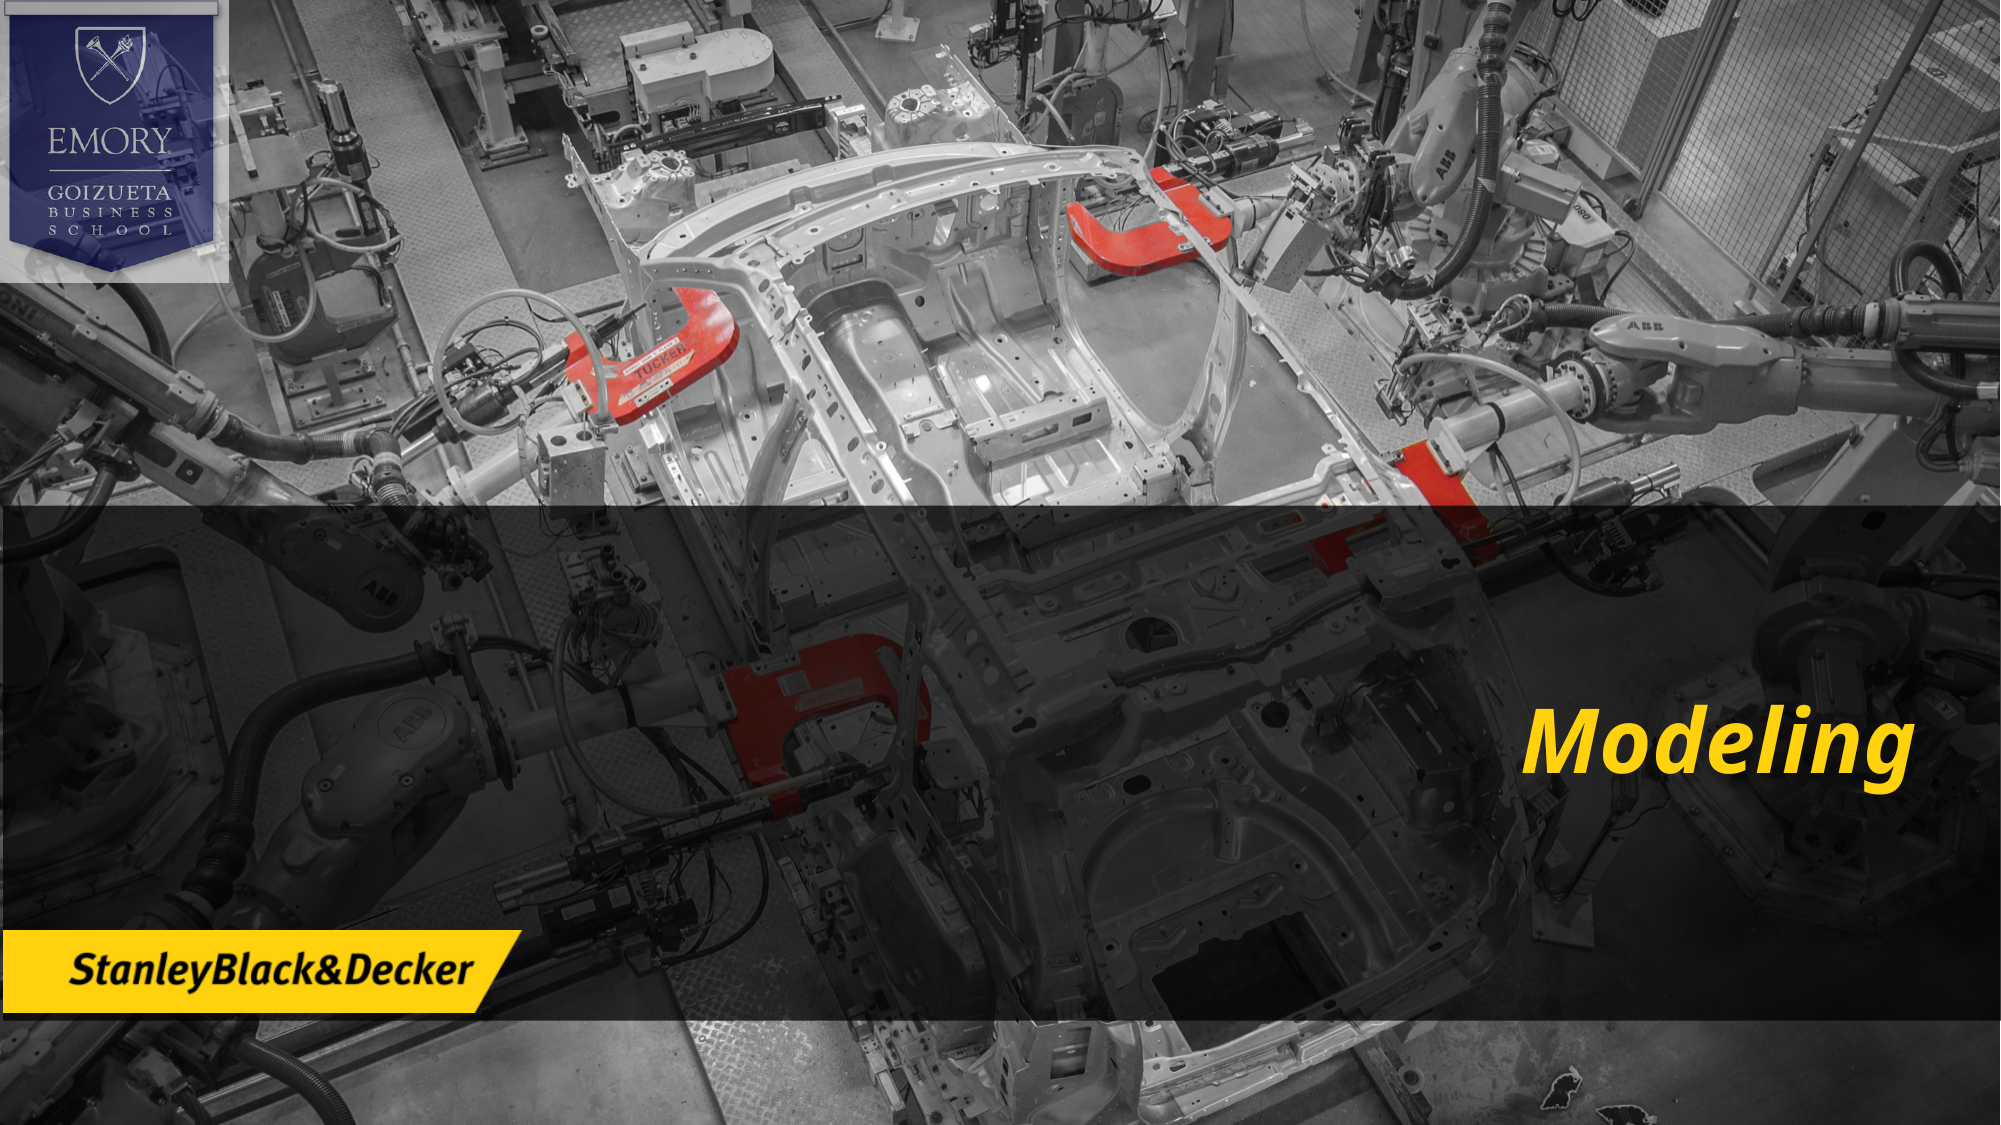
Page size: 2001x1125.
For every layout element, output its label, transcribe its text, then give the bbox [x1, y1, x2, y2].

picture [0, 0, 2000, 1125]
list Modeling [226, 688, 1933, 802]
